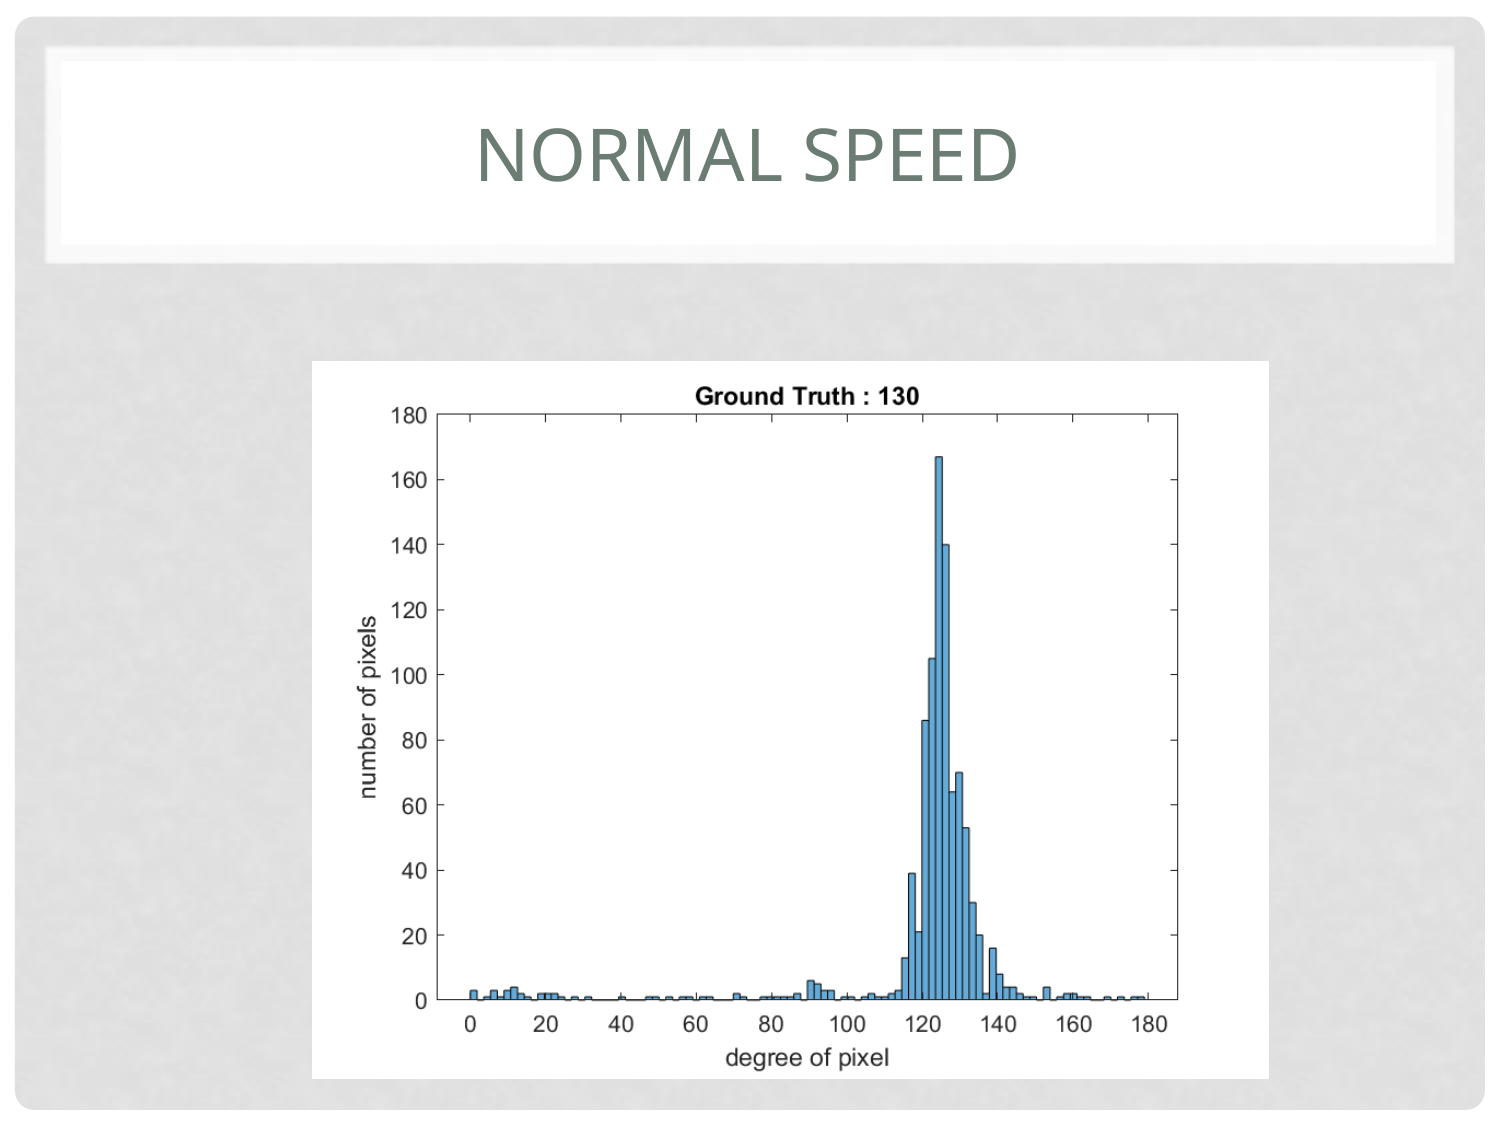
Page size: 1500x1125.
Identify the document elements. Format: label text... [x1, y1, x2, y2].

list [312, 361, 1270, 1079]
title Normal speed [69, 66, 1425, 238]
